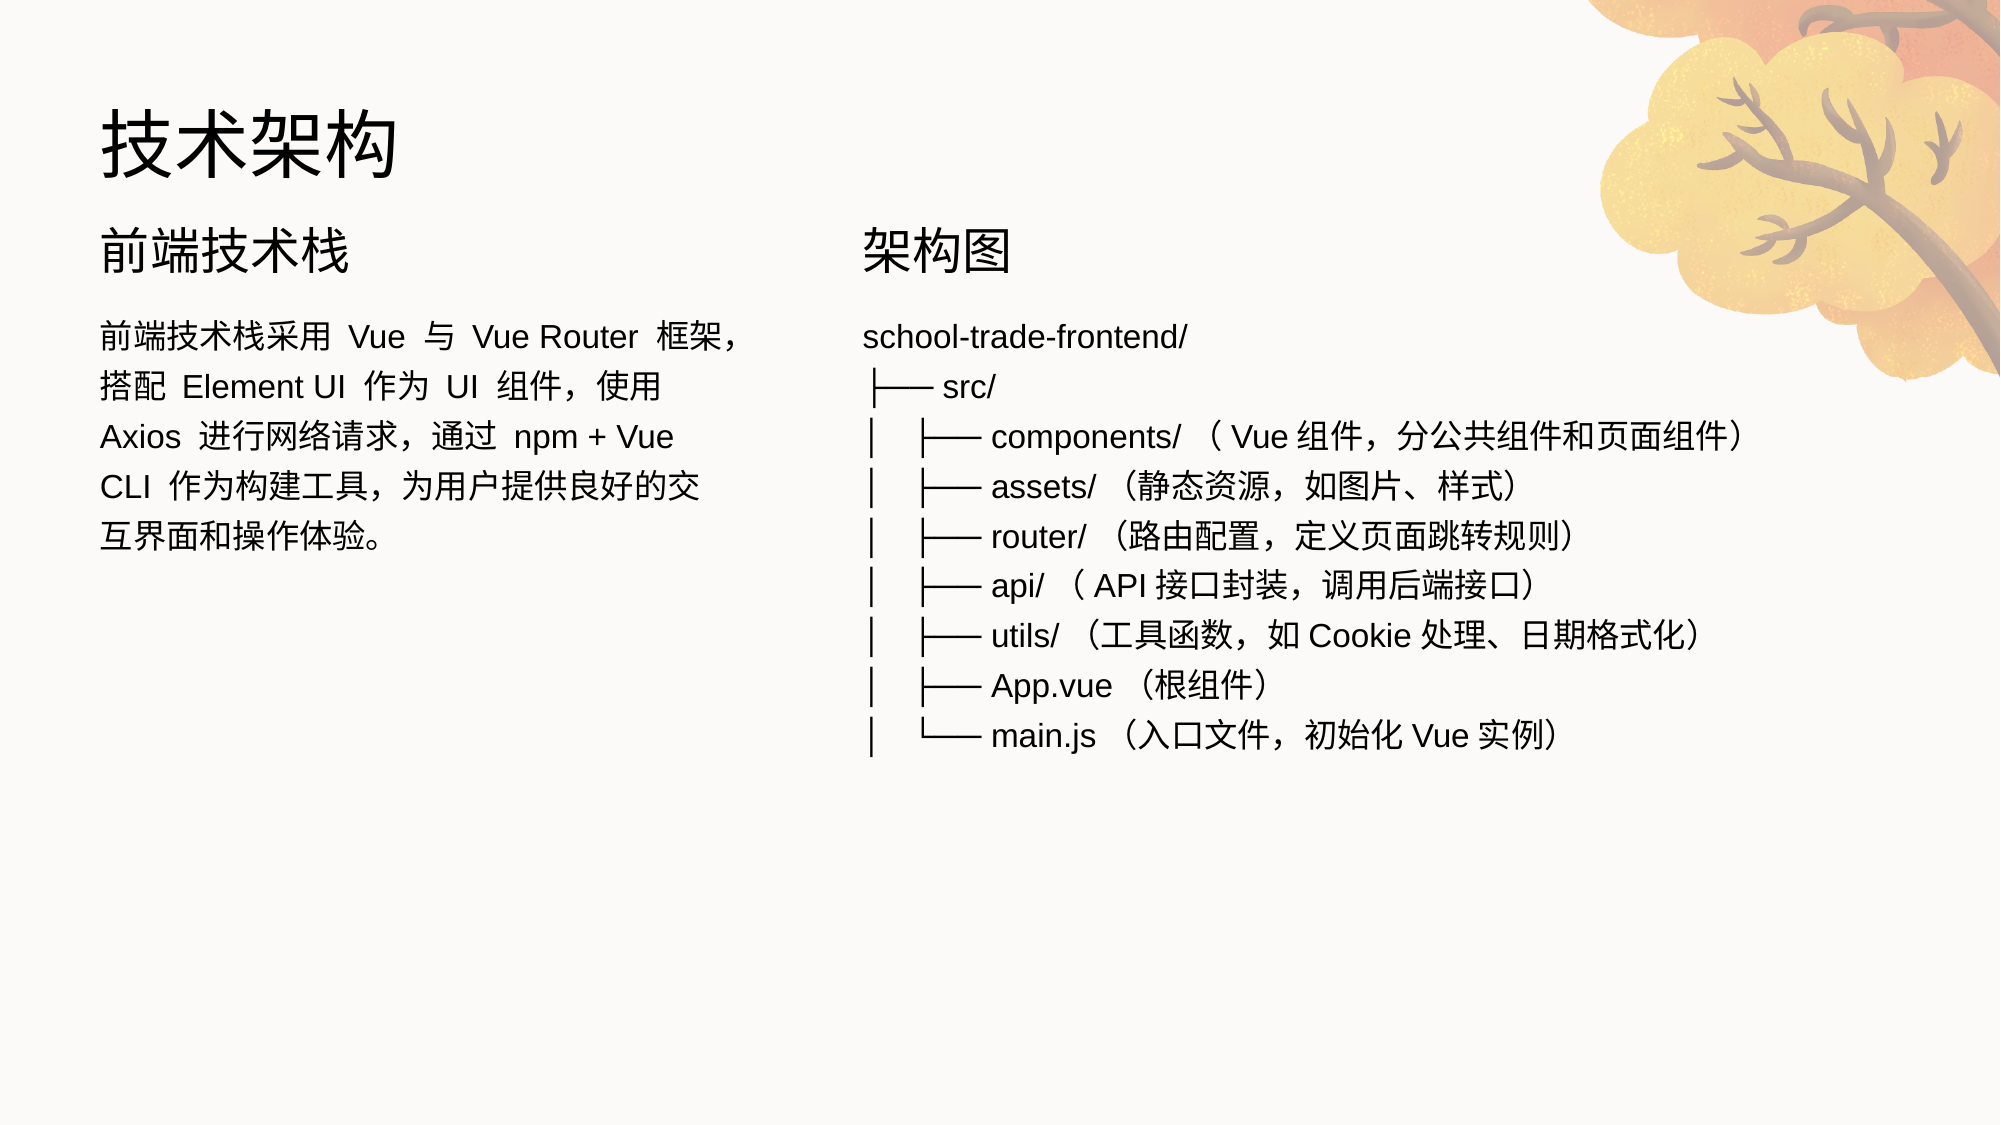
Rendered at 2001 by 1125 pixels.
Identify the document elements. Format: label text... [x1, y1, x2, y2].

list 前端技术栈采用 Vue 与 Vue Router 框架，搭配 Element UI 作为 UI 组件，使用 Axios 进行网络请求，通过 npm + Vue CLI 作为构建工具，为用户提供良好的交互界面和操作体验。 [99, 305, 733, 710]
title 技术架构 [99, 87, 1900, 188]
list 架构图 [862, 213, 1397, 280]
list school-trade-frontend/ ├── src/ │ ├── components/（Vue组件，分公共组件和页面组件） │ ├── assets/（静态资源，如图片、样式） │ ├── router/（路由配置，定义页面跳转规则） │ ├── api/（API接口封装，调用后端接口） │ ├── utils/（工具函数，如Cookie处理、日期格式化） │ ├── App.vue（根组件） │ └── main.js（入口文件，初始化Vue实例） [862, 305, 1992, 997]
list 前端技术栈 [99, 213, 634, 280]
